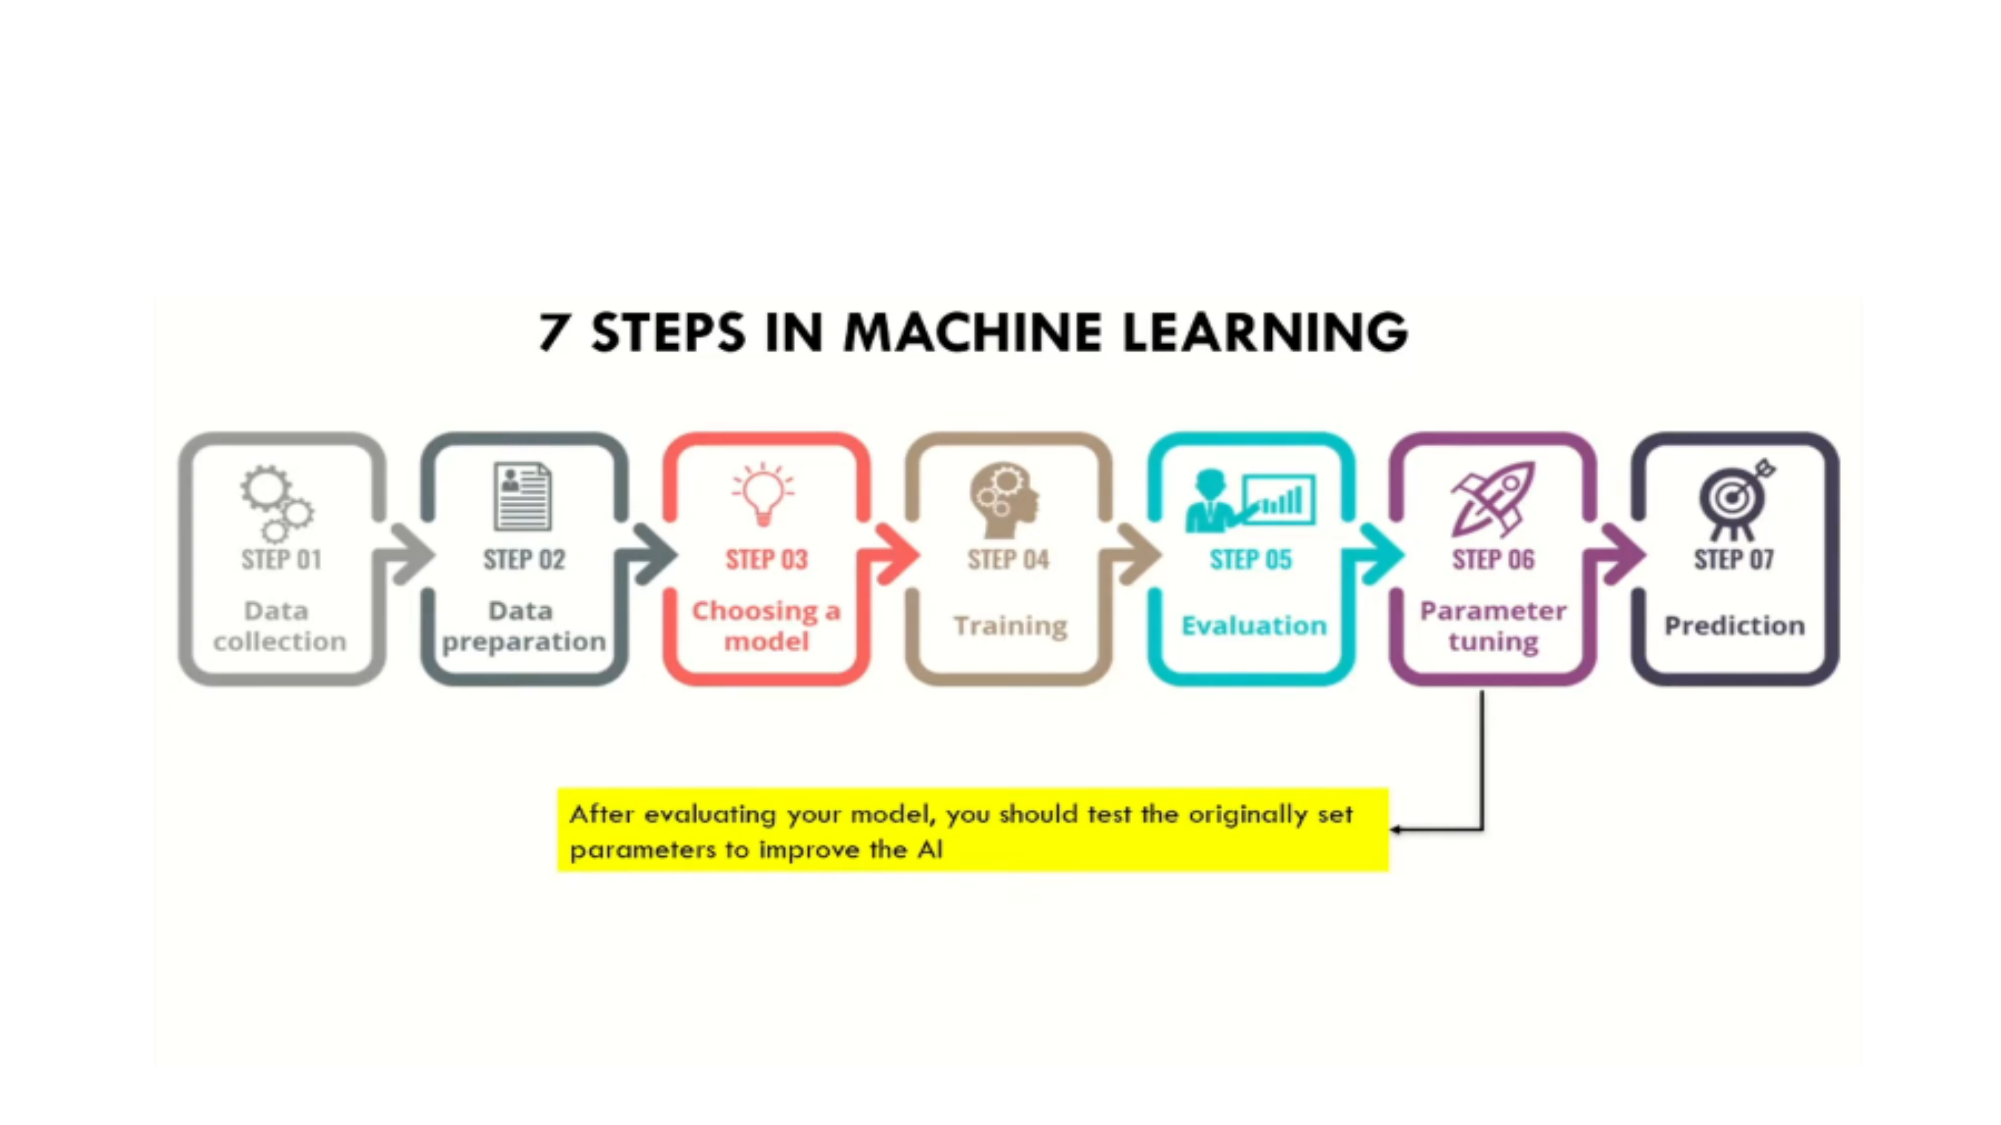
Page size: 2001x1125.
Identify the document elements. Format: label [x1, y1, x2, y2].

list [154, 297, 1863, 1066]
